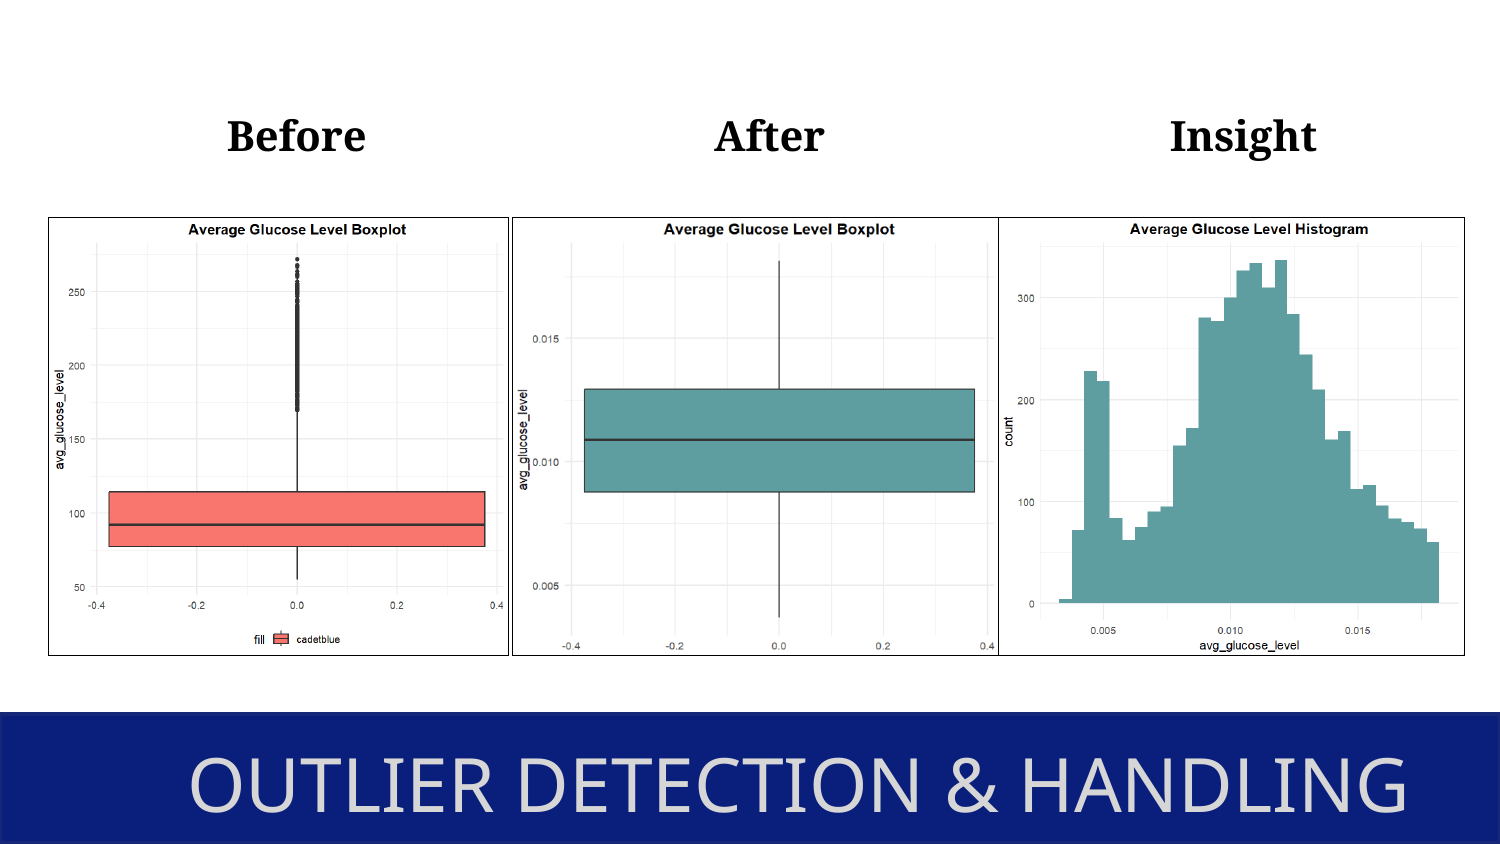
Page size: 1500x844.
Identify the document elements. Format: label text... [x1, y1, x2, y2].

picture [48, 216, 509, 656]
picture [512, 217, 1465, 656]
text_box Insight [1155, 101, 1384, 167]
text_box After [666, 101, 873, 167]
title OUTLIER DETECTION & HANDLING [139, 713, 1459, 844]
text_box [0, 712, 1500, 844]
text_box Before [193, 101, 400, 167]
